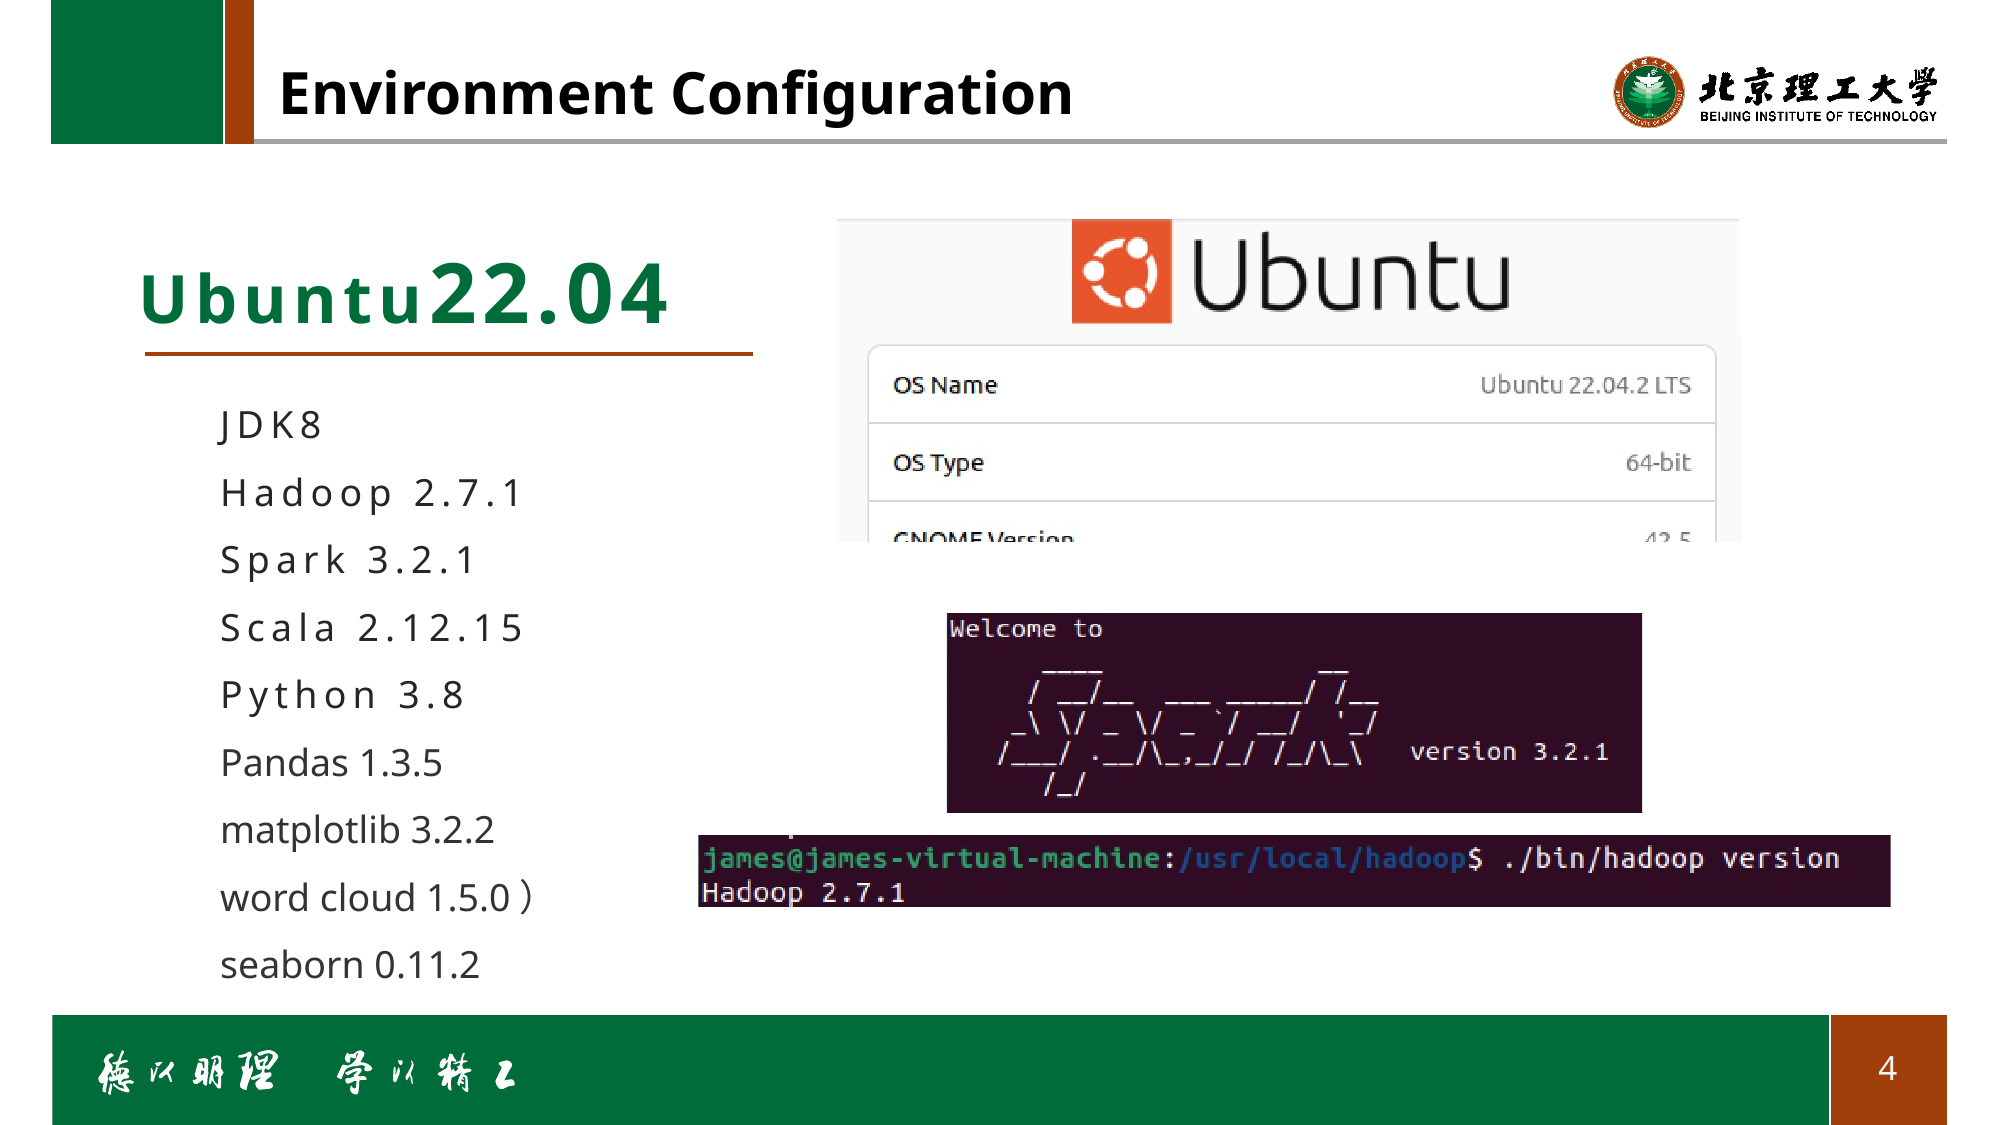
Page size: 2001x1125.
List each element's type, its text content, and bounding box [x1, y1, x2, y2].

picture [1682, 56, 1937, 128]
title Environment Configuration [263, 56, 1682, 136]
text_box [836, 219, 1753, 542]
text_box JDK8 Hadoop 2.7.1 Spark 3.2.1 Scala 2.12.15 Python 3.8 Pandas 1.3.5 matplotlib 3.2.2 word cloud 1.5.0） seaborn 0.11.2 [145, 378, 584, 987]
text_box Ubuntu22.04 [138, 210, 764, 341]
picture [946, 613, 1643, 813]
picture [698, 835, 1891, 907]
